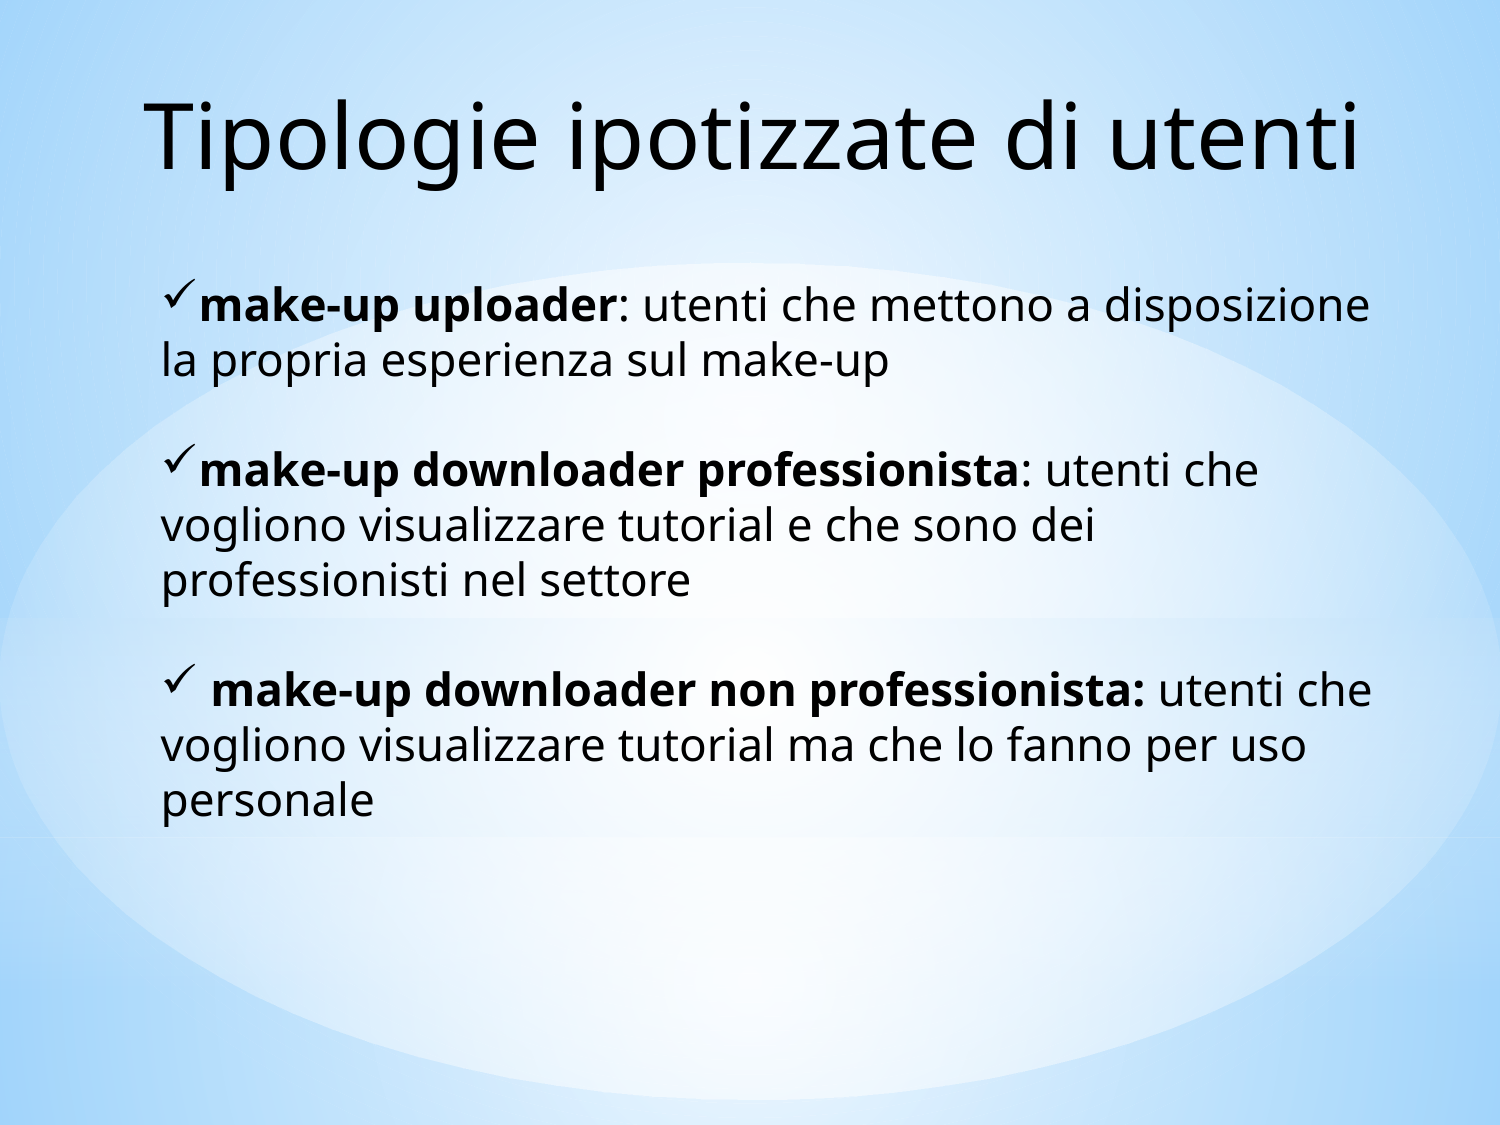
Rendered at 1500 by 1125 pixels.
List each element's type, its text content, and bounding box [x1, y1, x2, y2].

text_box make-up uploader: utenti che mettono a disposizione la propria esperienza sul make-up make-up downloader professionista: utenti che vogliono visualizzare tutorial e che sono dei professionisti nel settore make-up downloader non professionista: utenti che vogliono visualizzare tutorial ma che lo fanno per uso personale [145, 268, 1396, 879]
text_box Tipologie ipotizzate di utenti [50, 70, 1457, 195]
